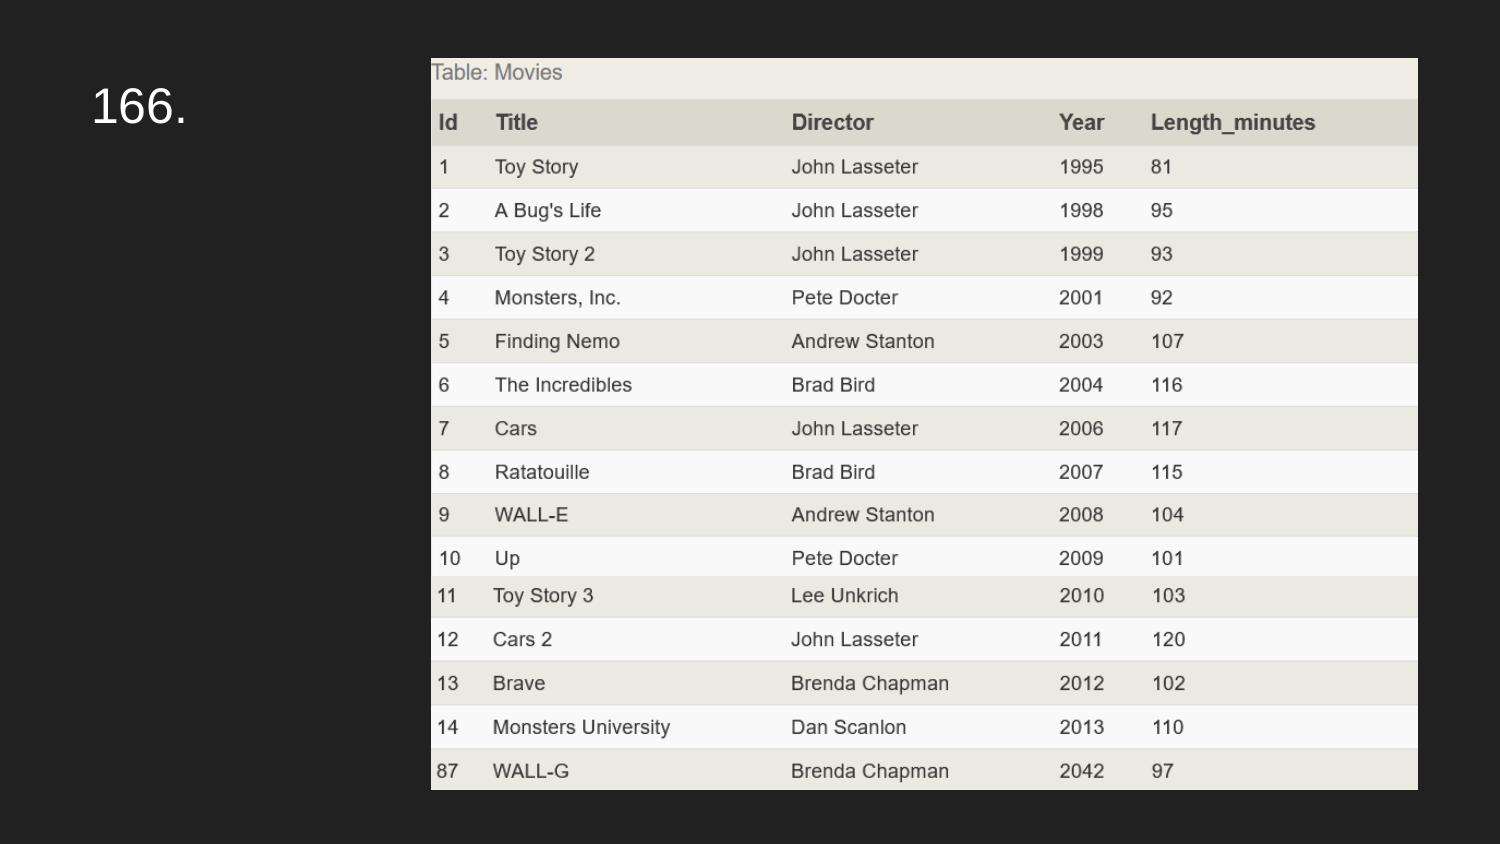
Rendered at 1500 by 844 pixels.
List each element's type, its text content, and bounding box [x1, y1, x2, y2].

title 166. [76, 58, 212, 161]
picture [431, 58, 1418, 791]
